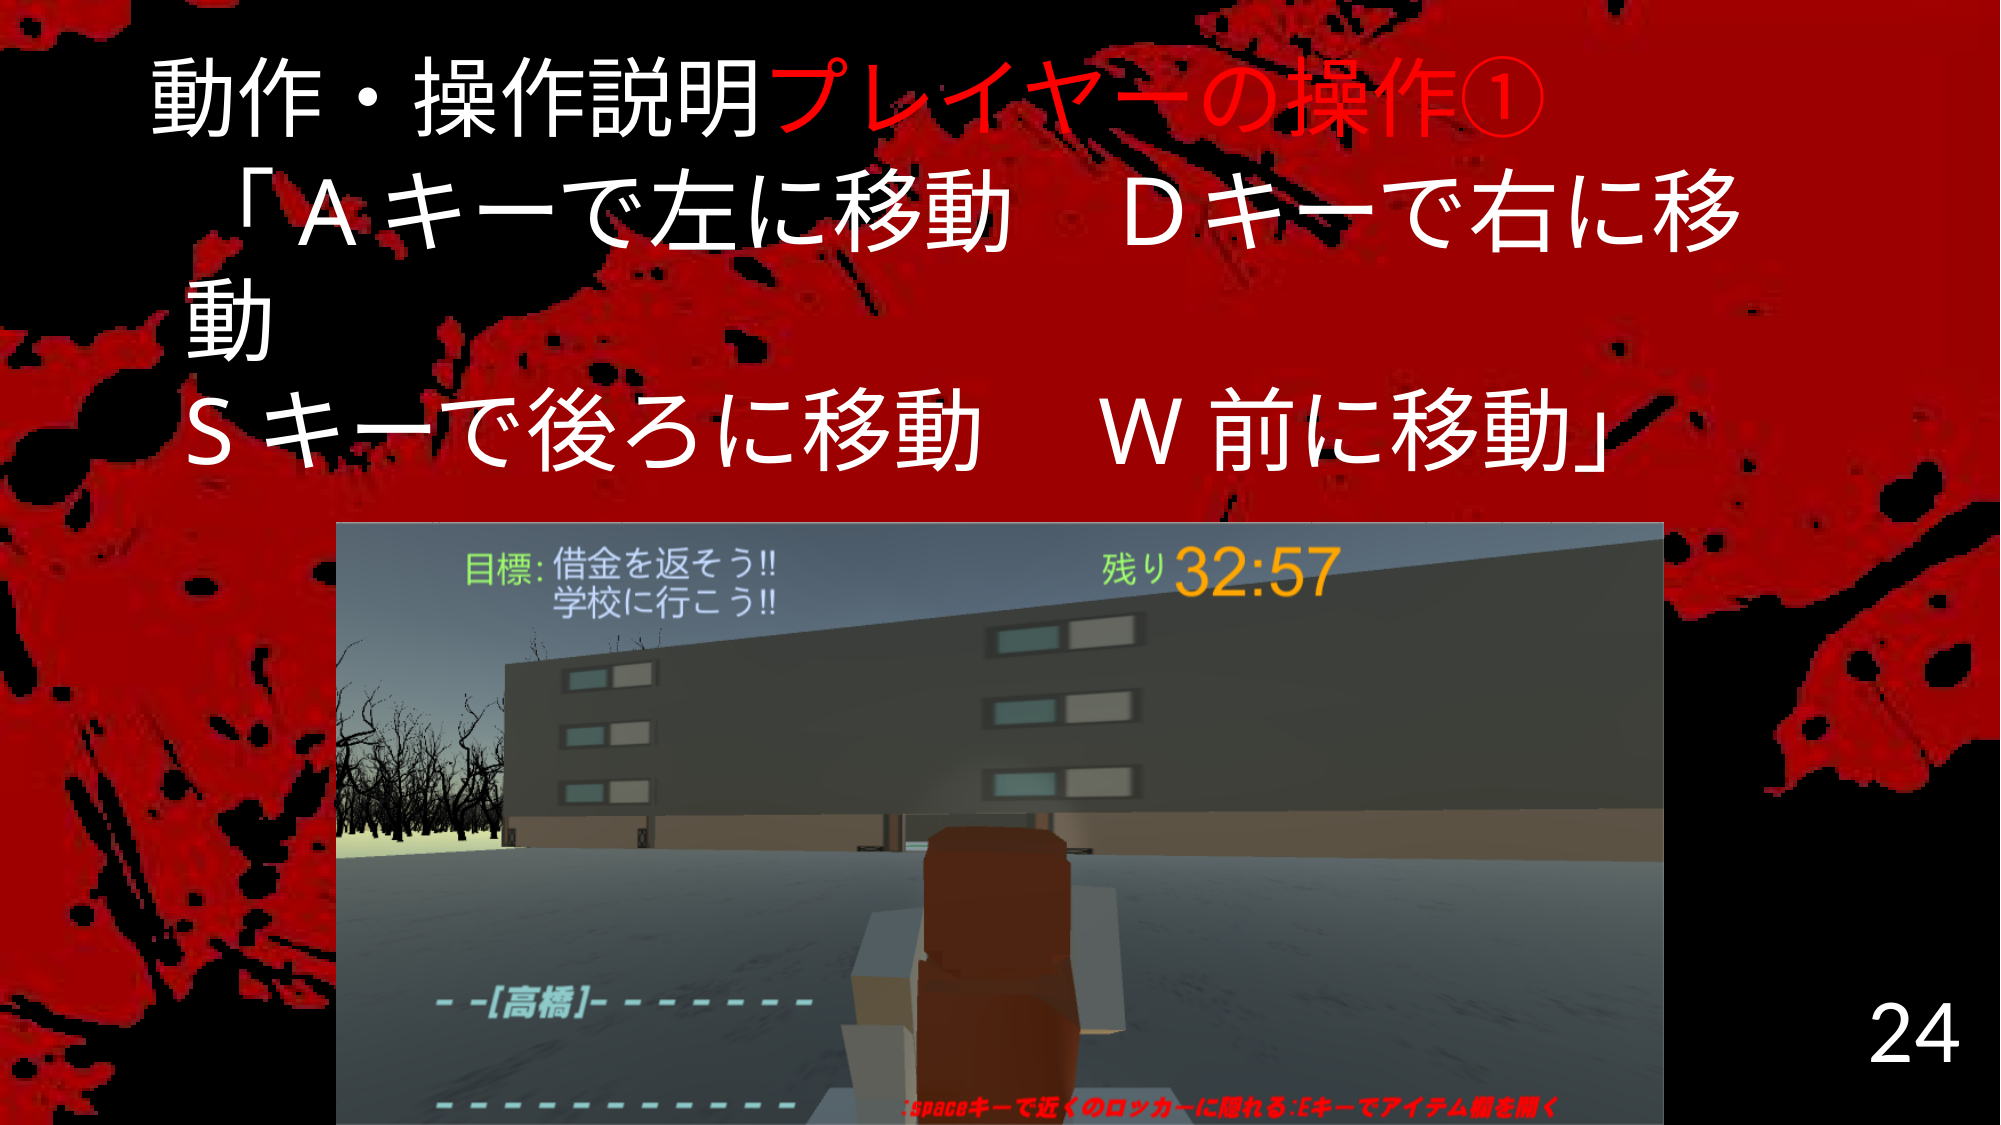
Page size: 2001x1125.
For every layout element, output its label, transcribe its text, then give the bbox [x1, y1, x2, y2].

picture [0, 0, 2000, 1125]
text_box 「Aキーで左に移動 Ｄキーで右に移動 Sキーで後ろに移動 W前に移動」 [169, 145, 1831, 516]
title 動作・操作説明プレイヤーの操作① [134, 46, 2000, 264]
slide_number 24 [1664, 995, 1976, 1056]
